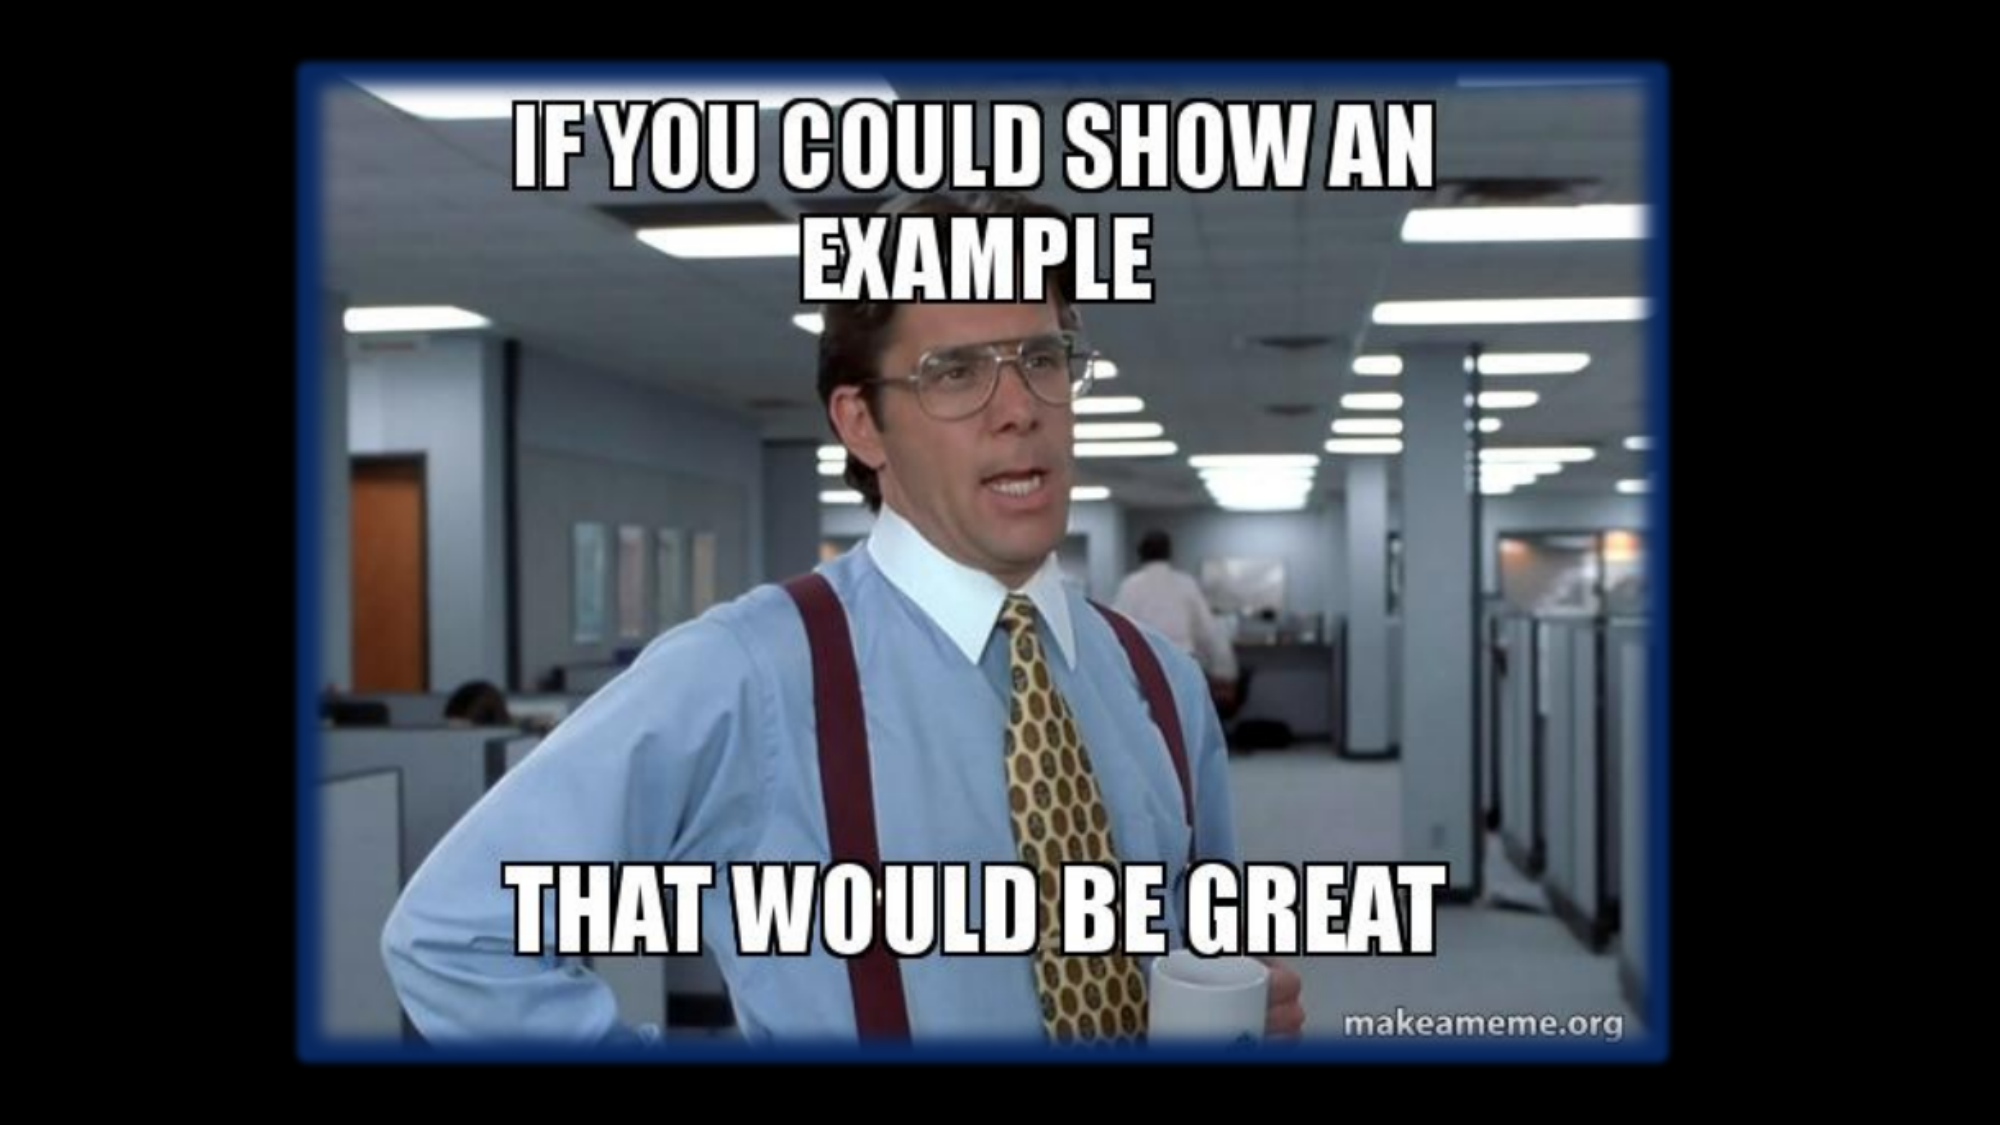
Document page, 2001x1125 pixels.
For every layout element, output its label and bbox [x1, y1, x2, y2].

list [304, 69, 1663, 1056]
